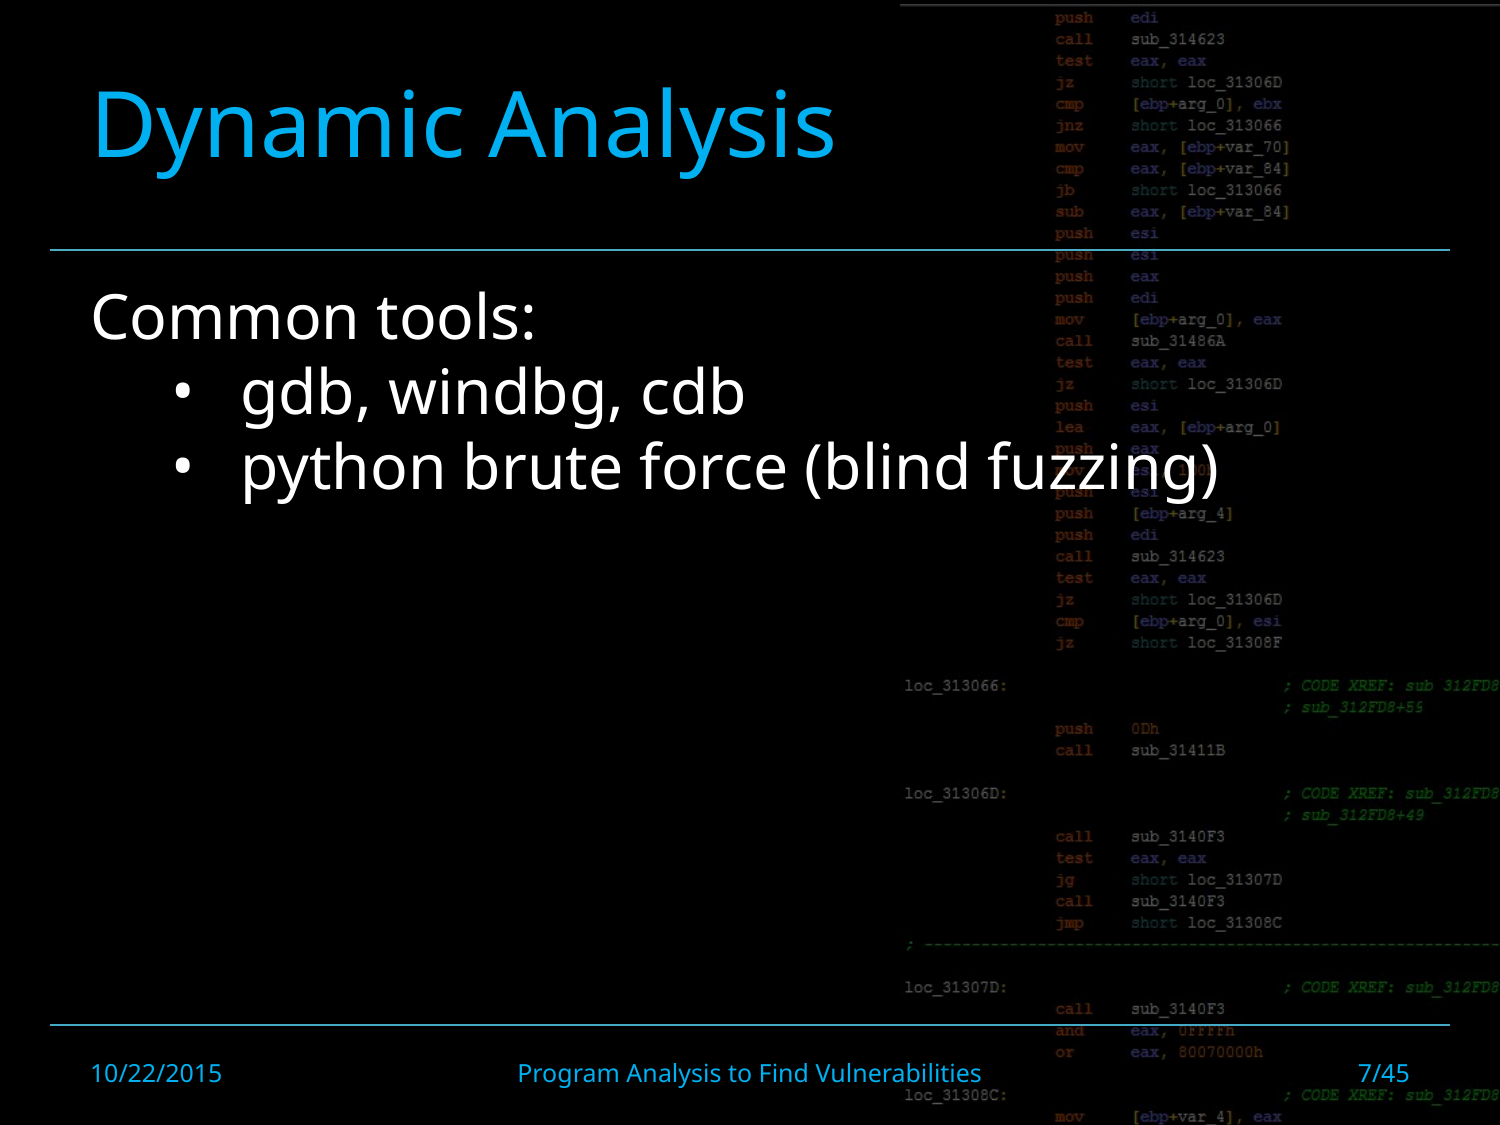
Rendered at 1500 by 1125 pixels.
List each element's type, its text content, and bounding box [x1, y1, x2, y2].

list Common tools: gdb, windbg, cdb python brute force (blind fuzzing) [75, 262, 1425, 1005]
footer Program Analysis to Find Vulnerabilities [468, 1042, 1032, 1103]
title Dynamic Analysis [75, 45, 1425, 233]
slide_number 7/45 [1074, 1042, 1425, 1103]
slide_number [75, 1042, 425, 1103]
picture [899, 4, 1500, 1125]
